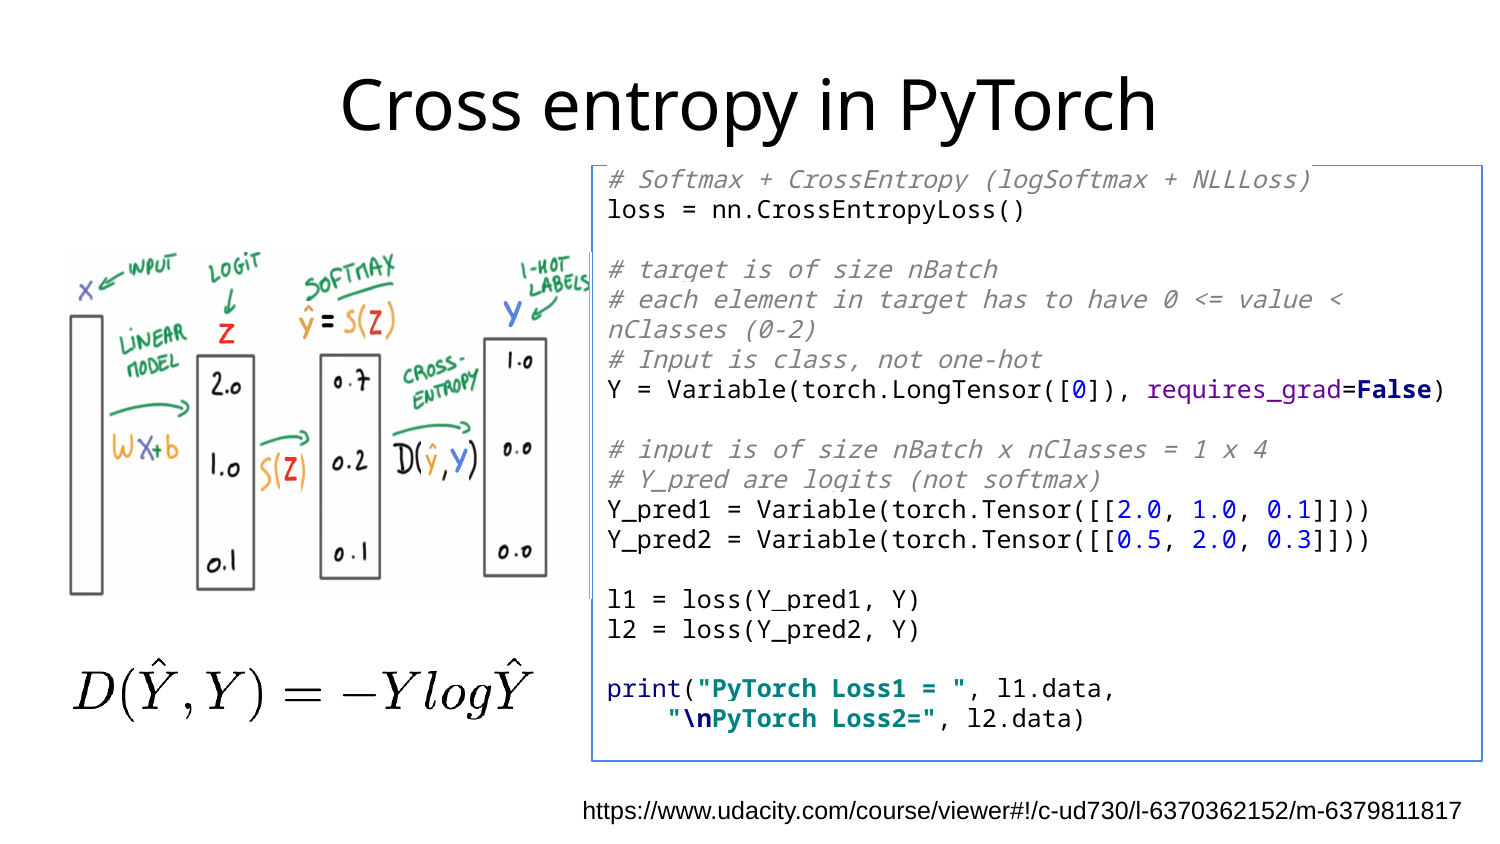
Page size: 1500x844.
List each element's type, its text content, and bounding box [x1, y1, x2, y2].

text_box # Softmax + CrossEntropy (logSoftmax + NLLLoss) loss = nn.CrossEntropyLoss() # target is of size nBatch # each element in target has to have 0 <= value < nClasses (0-2) # Input is class, not one-hot Y = Variable(torch.LongTensor([0]), requires_grad=False) # input is of size nBatch x nClasses = 1 x 4 # Y_pred are logits (not softmax) Y_pred1 = Variable(torch.Tensor([[2.0, 1.0, 0.1]])) Y_pred2 = Variable(torch.Tensor([[0.5, 2.0, 0.3]])) l1 = loss(Y_pred1, Y) l2 = loss(Y_pred2, Y) print("PyTorch Loss1 = ", l1.data, "\nPyTorch Loss2=", l2.data) [591, 165, 1482, 761]
picture [73, 656, 535, 722]
title Cross entropy in PyTorch [0, 0, 1500, 208]
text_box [62, 252, 592, 599]
text_box https://www.udacity.com/course/viewer#!/c-ud730/l-6370362152/m-6379811817 [555, 784, 1492, 835]
